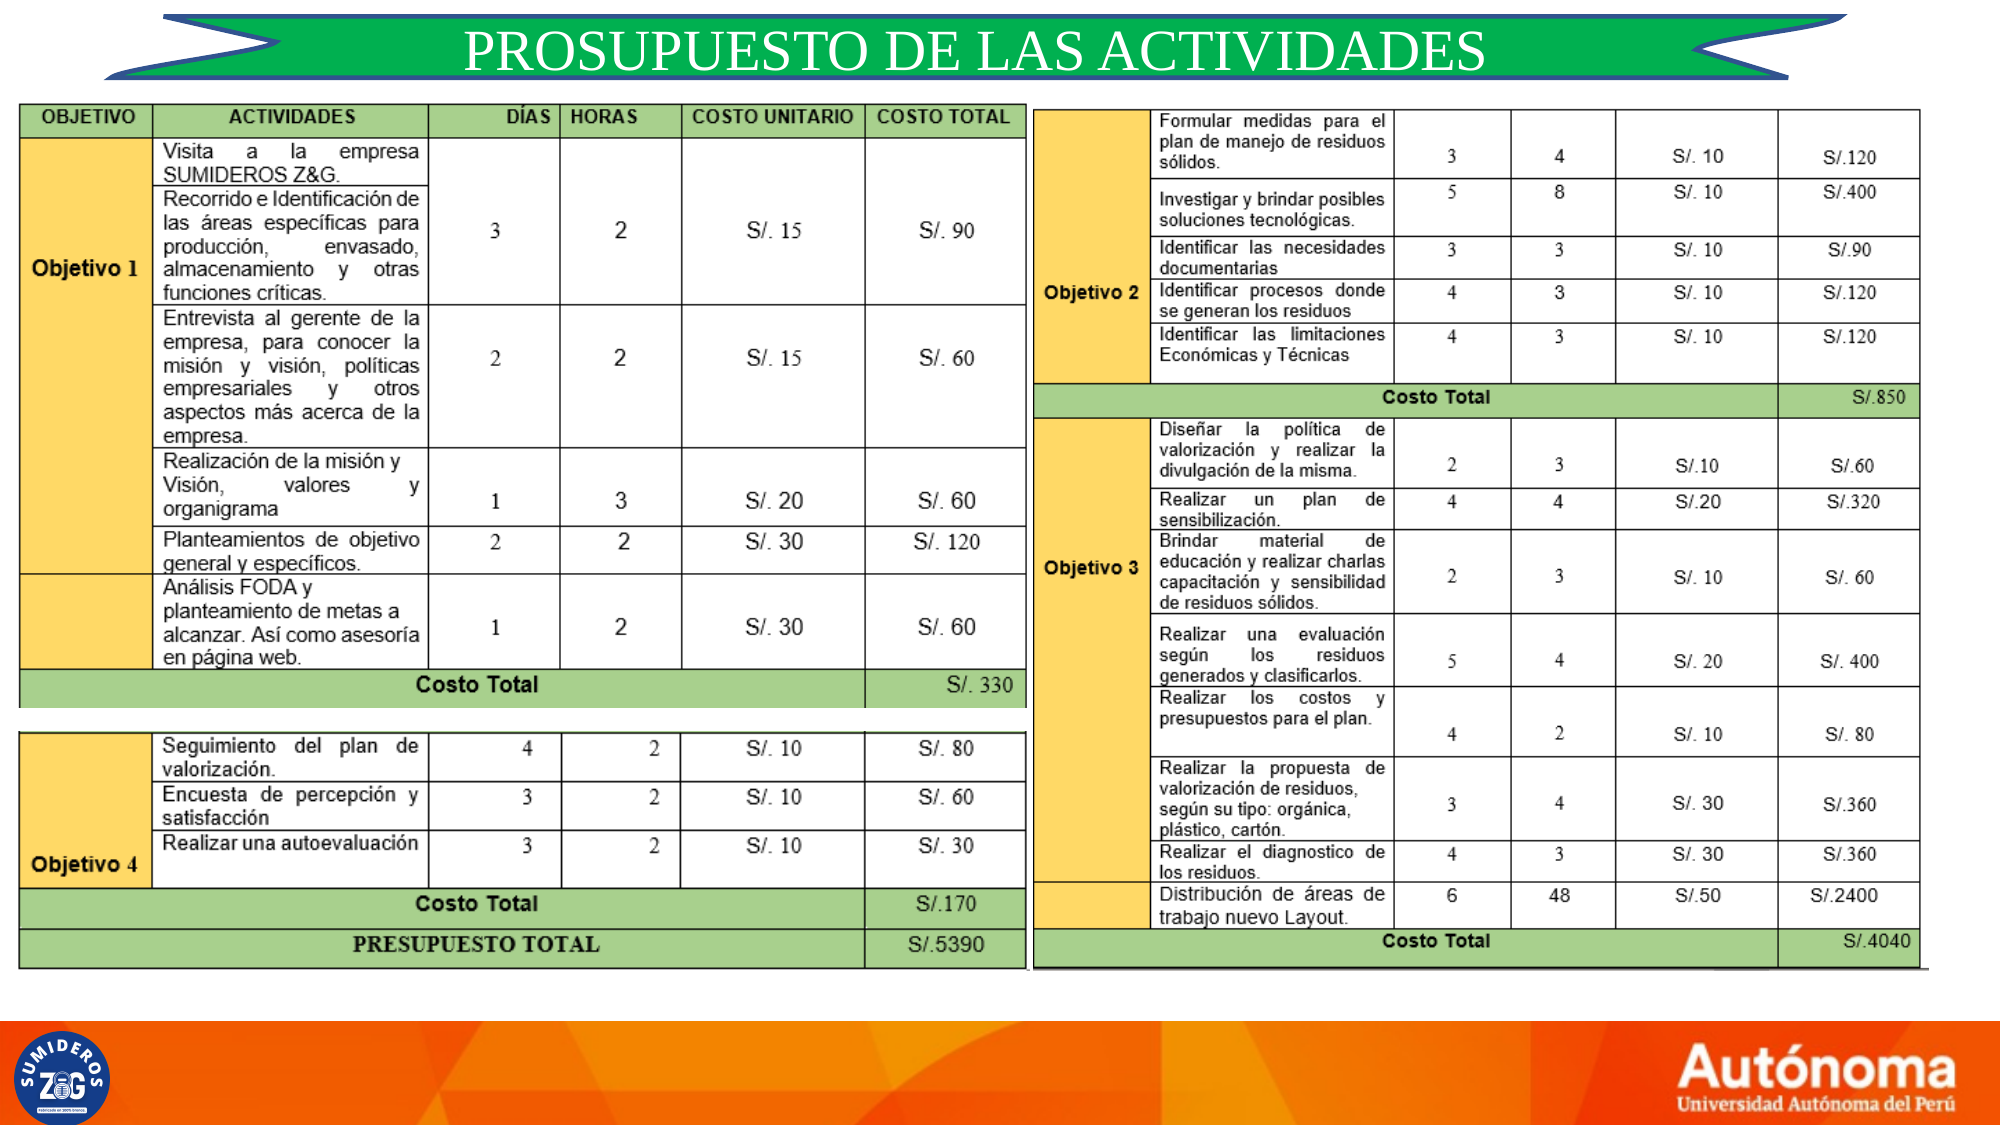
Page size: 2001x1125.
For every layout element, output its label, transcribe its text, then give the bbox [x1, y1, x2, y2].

picture [14, 101, 1929, 971]
text_box PROSUPUESTO DE LAS ACTIVIDADES [110, 16, 1841, 78]
picture [0, 1021, 2000, 1125]
picture [14, 730, 1031, 971]
